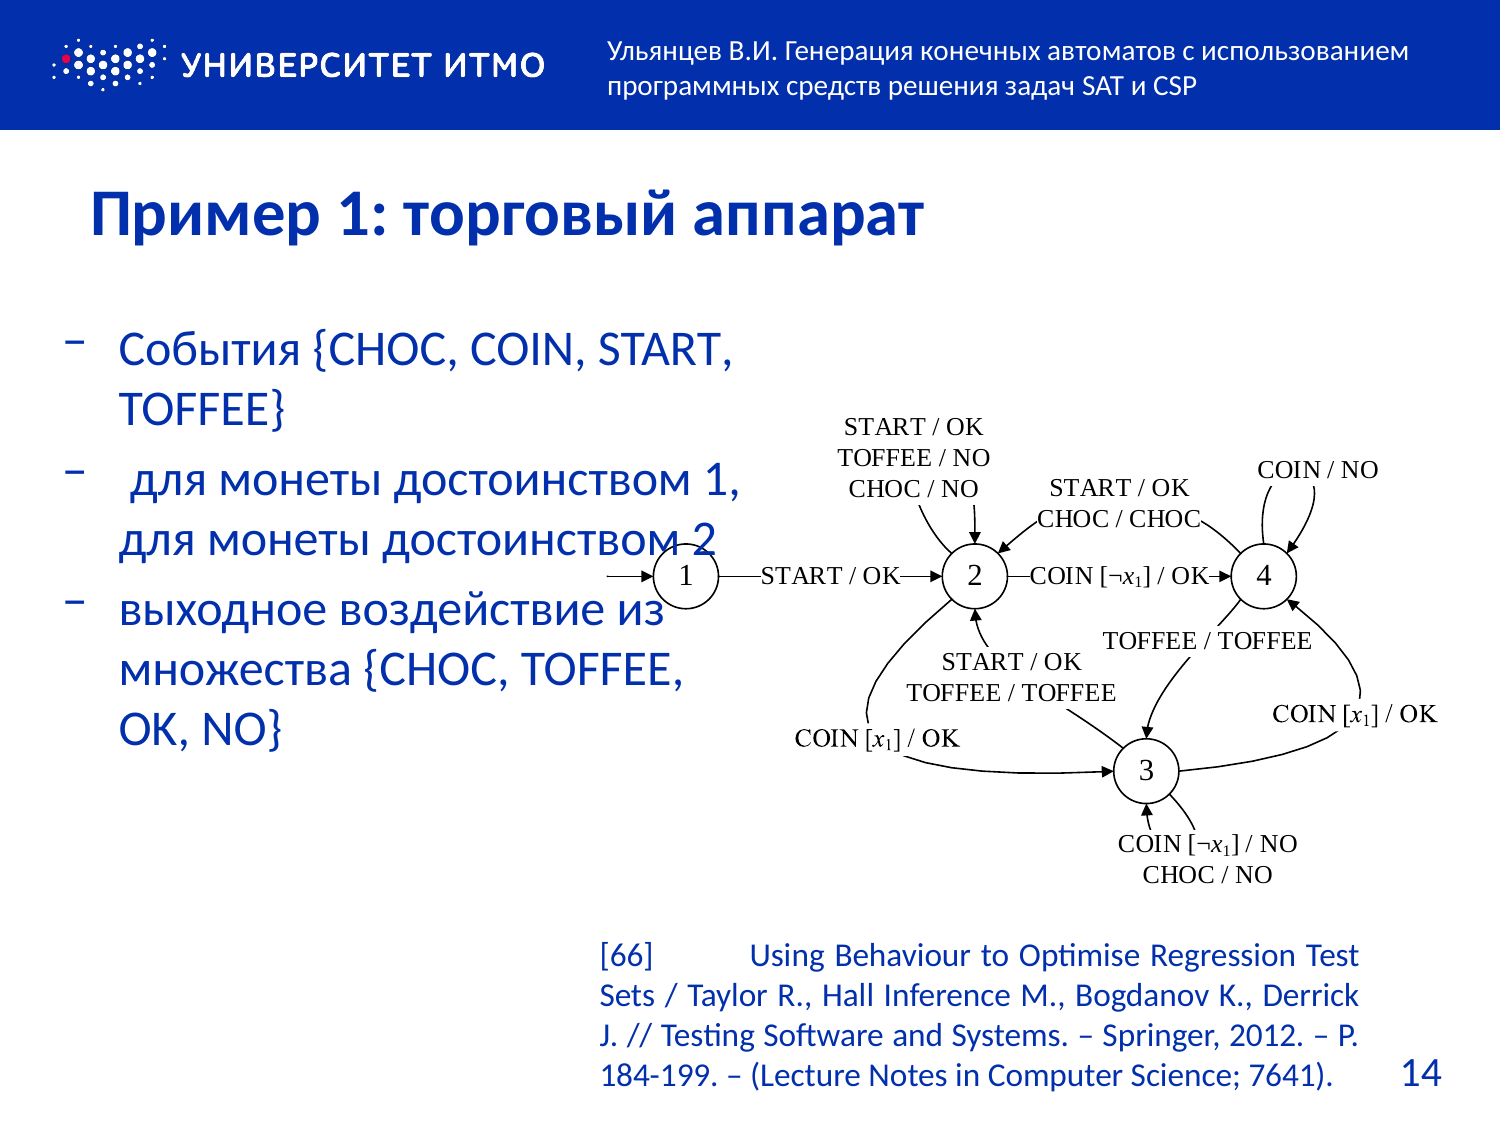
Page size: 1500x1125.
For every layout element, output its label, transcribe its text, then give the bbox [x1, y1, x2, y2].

text_box Ульянцев В.И. Генерация конечных автоматов с использованием программных средств решения задач SAT и CSP [592, 24, 1449, 109]
text_box [66] Using Behaviour to Optimise Regression Test Sets / Taylor R., Hall Inference M., Bogdanov K., Derrick J. // Testing Software and Systems. – Springer, 2012. – P. 184-199. – (Lecture Notes in Computer Science; 7641). [584, 926, 1376, 1125]
title Пример 1: торговый аппарат [74, 136, 1426, 283]
picture [0, 1, 596, 130]
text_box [584, 400, 1449, 901]
